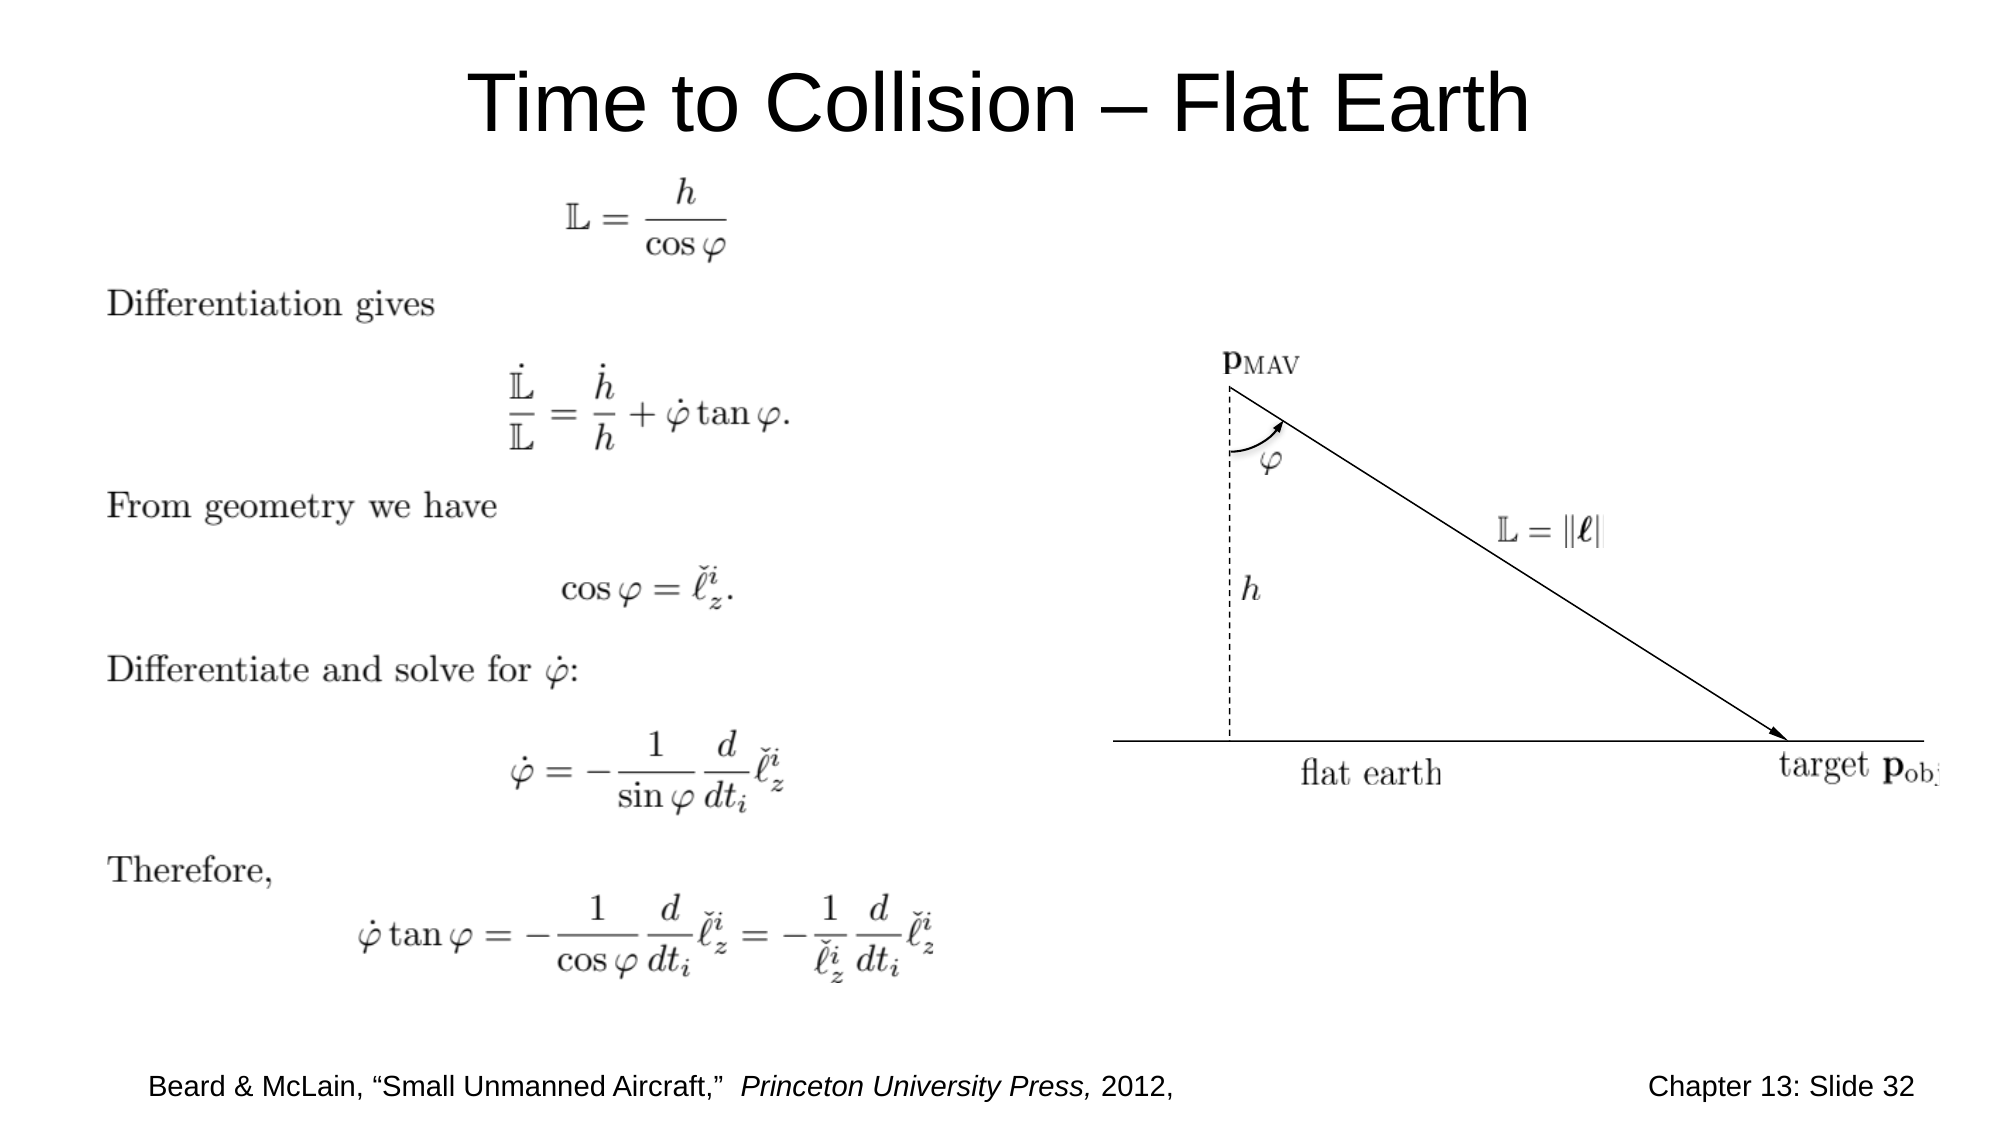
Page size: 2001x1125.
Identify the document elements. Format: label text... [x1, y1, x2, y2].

title Time to Collision – Flat Earth [99, 36, 1901, 161]
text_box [1112, 320, 1940, 786]
picture [106, 177, 934, 984]
